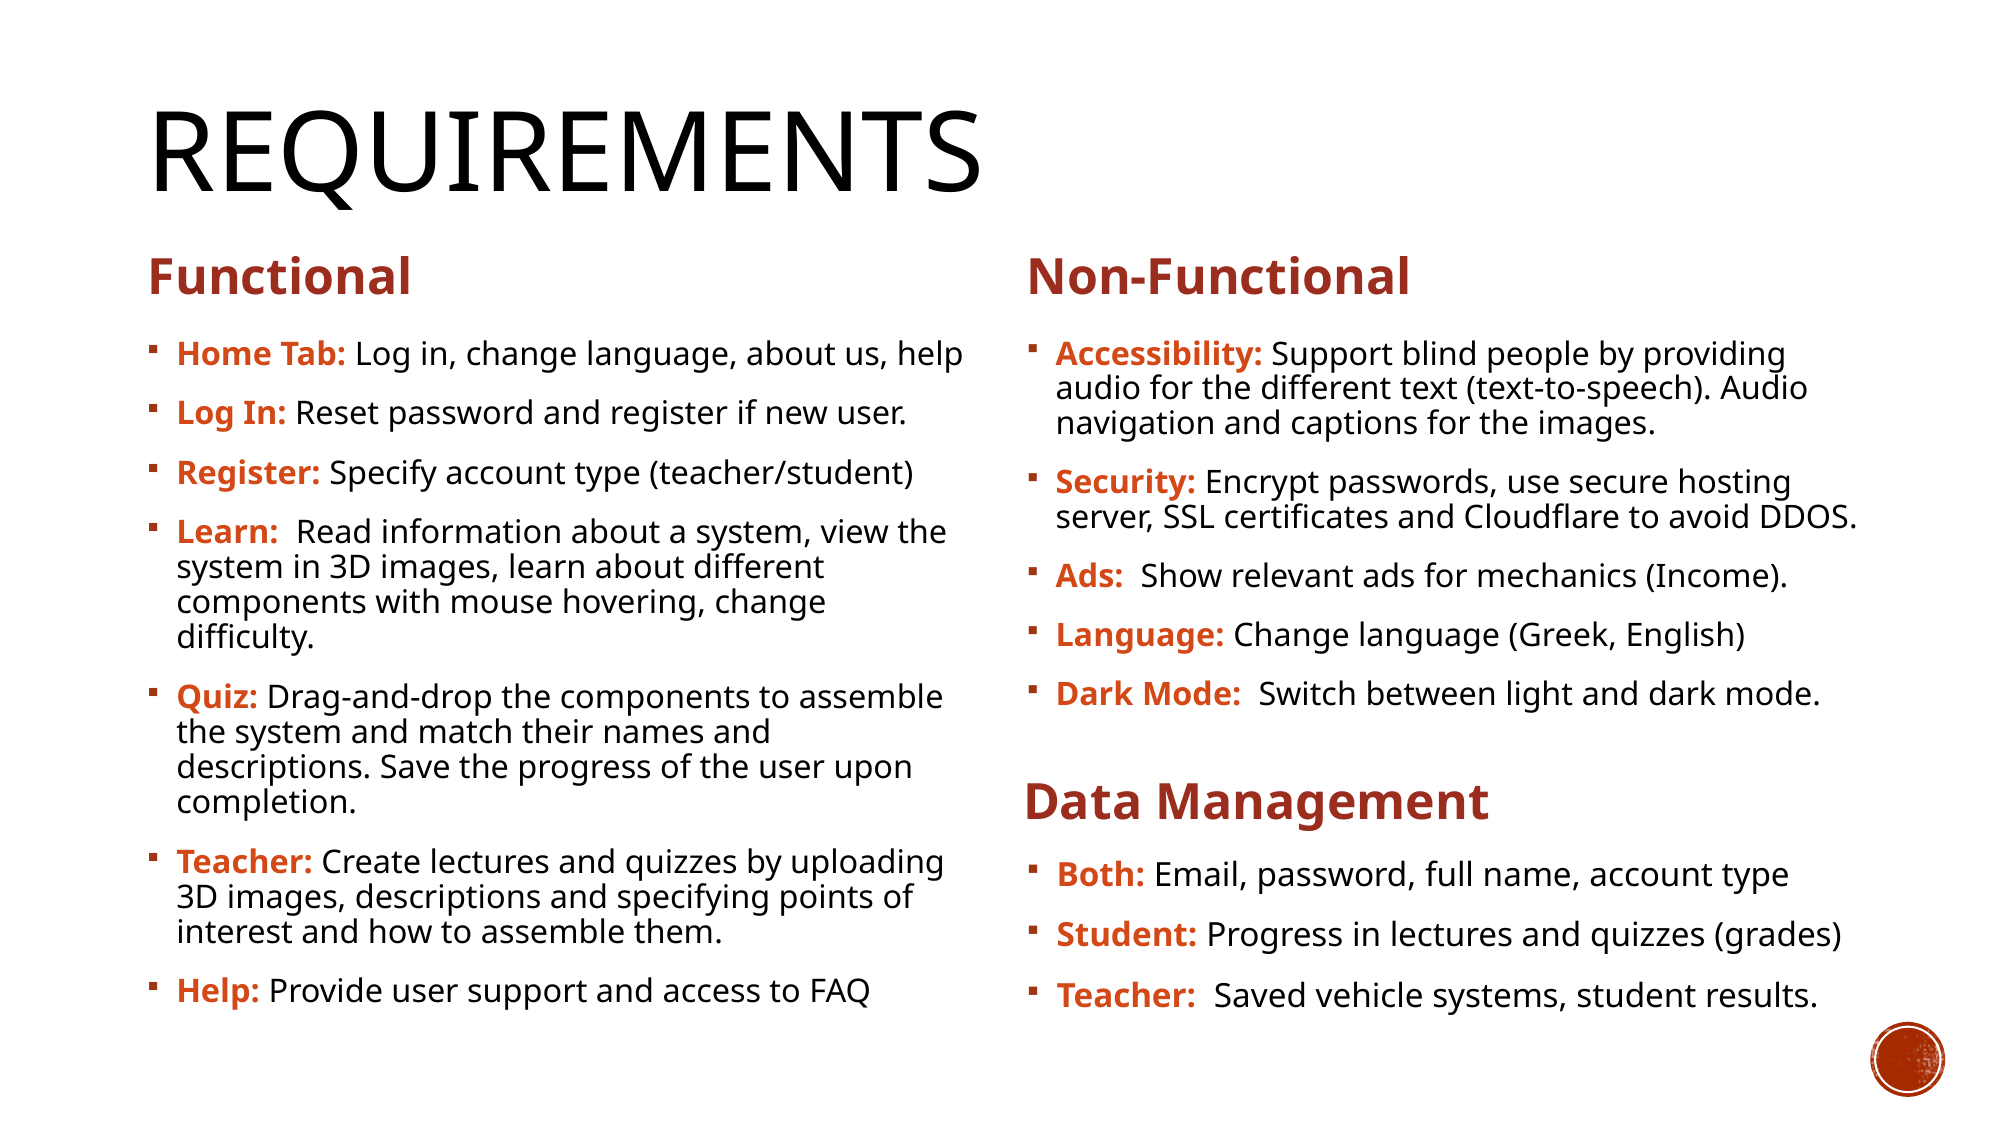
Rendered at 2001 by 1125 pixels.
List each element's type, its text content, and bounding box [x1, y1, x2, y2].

text_box requirements [131, 87, 1842, 223]
text_box Functional [133, 236, 441, 312]
text_box Non-Functional [1011, 236, 1440, 312]
text_box Data Management [1008, 762, 1505, 837]
text_box Accessibility: Support blind people by providing audio for the different text (text-to-speech). Audio navigation and captions for the images. Security: Encrypt passwords, use secure hosting server, SSL certificates and Cloudflare to avoid DDOS. Ads: Show relevant ads for mechanics (Income). Language: Change language (Greek, English) Dark Mode: Switch between light and dark mode. [1011, 329, 1892, 751]
text_box Home Tab: Log in, change language, about us, help Log In: Reset password and register if new user. Register: Specify account type (teacher/student) Learn: Read information about a system, view the system in 3D images, learn about different components with mouse hovering, change difficulty. Quiz: Drag-and-drop the components to assemble the system and match their names and descriptions. Save the progress of the user upon completion. Teacher: Create lectures and quizzes by uploading 3D images, descriptions and specifying points of interest and how to assemble them. Help: Provide user support and access to FAQ [131, 329, 989, 1041]
text_box Both: Email, password, full name, account type Student: Progress in lectures and quizzes (grades) Teacher: Saved vehicle systems, student results. [1011, 849, 1892, 1046]
